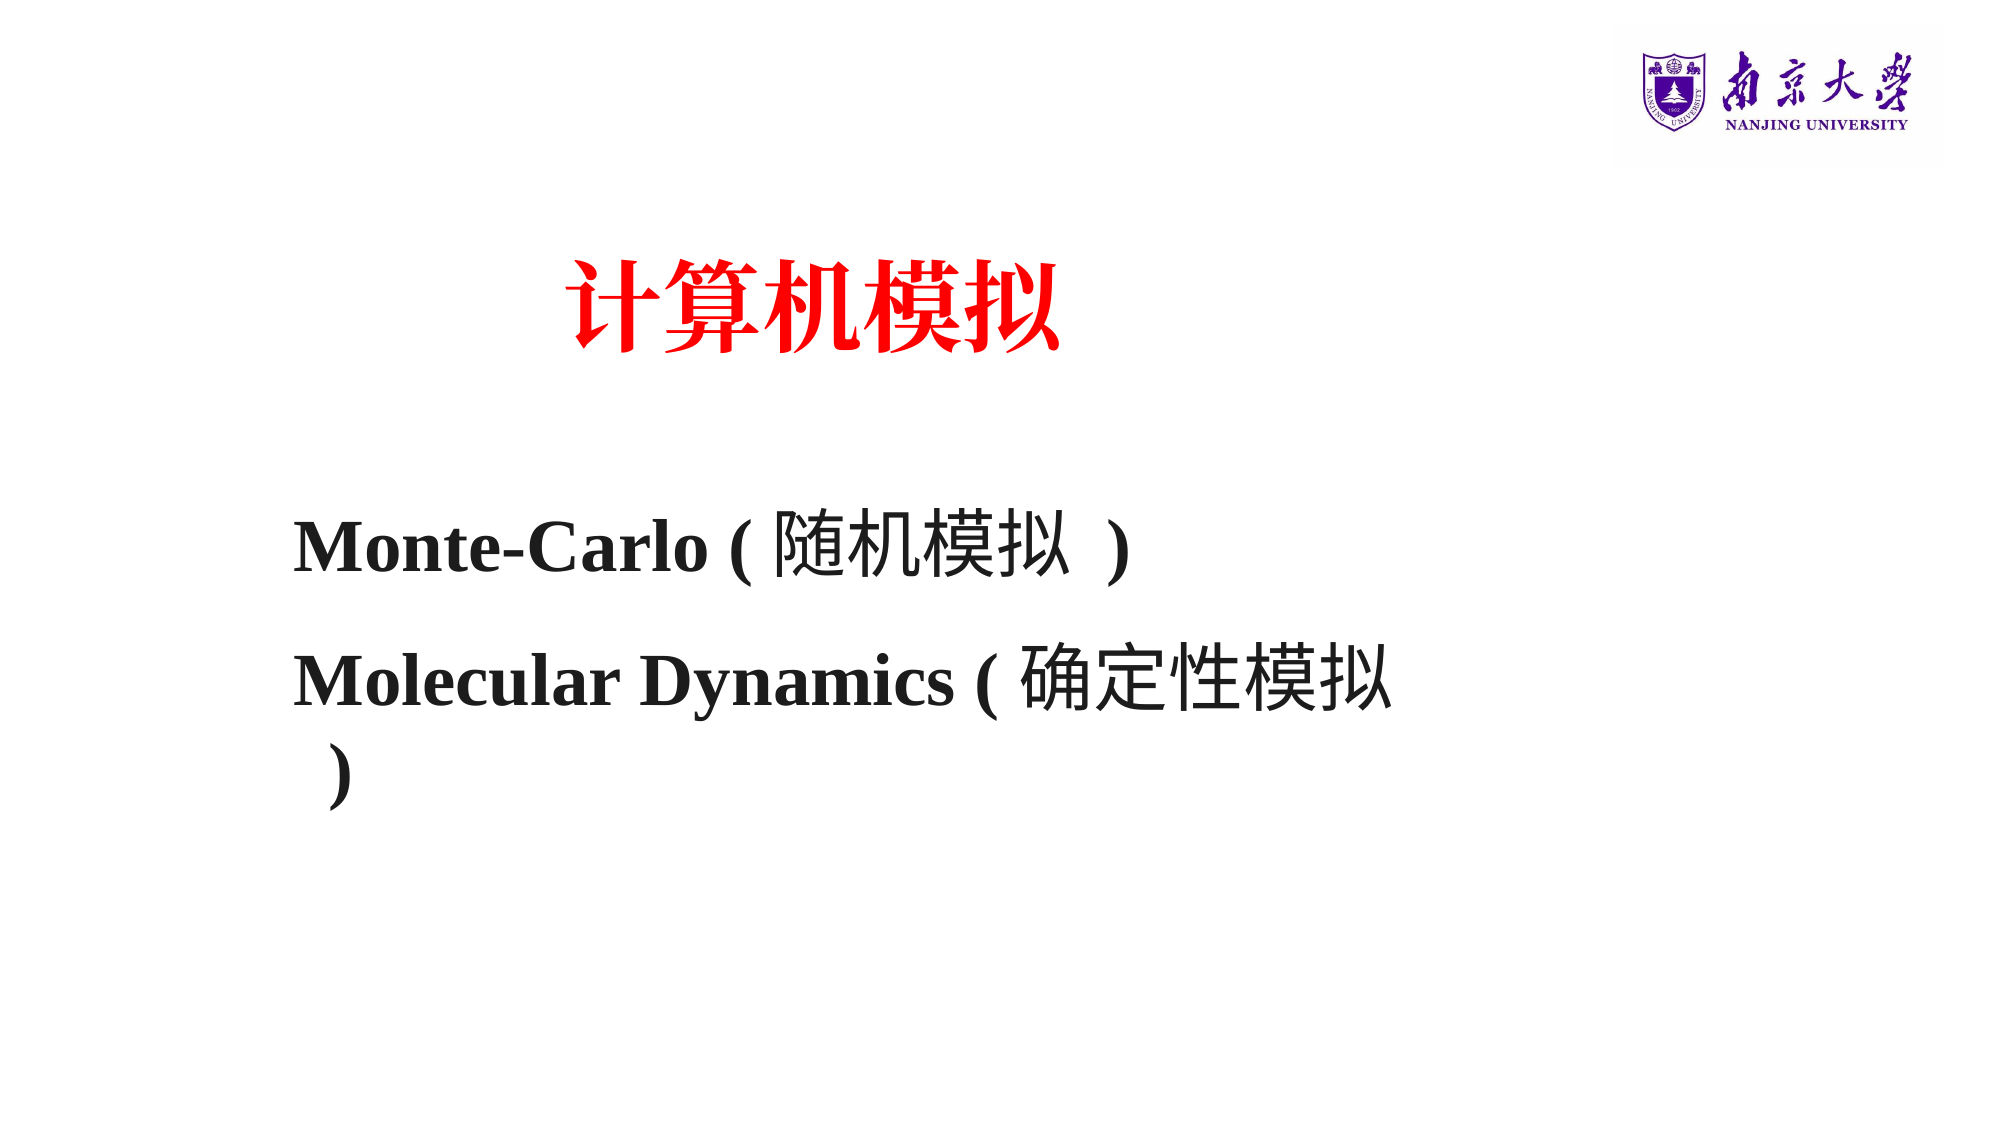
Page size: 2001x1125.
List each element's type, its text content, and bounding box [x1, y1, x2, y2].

text_box Monte-Carlo (随机模拟 ) Molecular Dynamics (确定性模拟 ) [286, 489, 1449, 818]
picture [1609, 18, 1944, 168]
text_box 计算机模拟 [356, 237, 1270, 372]
